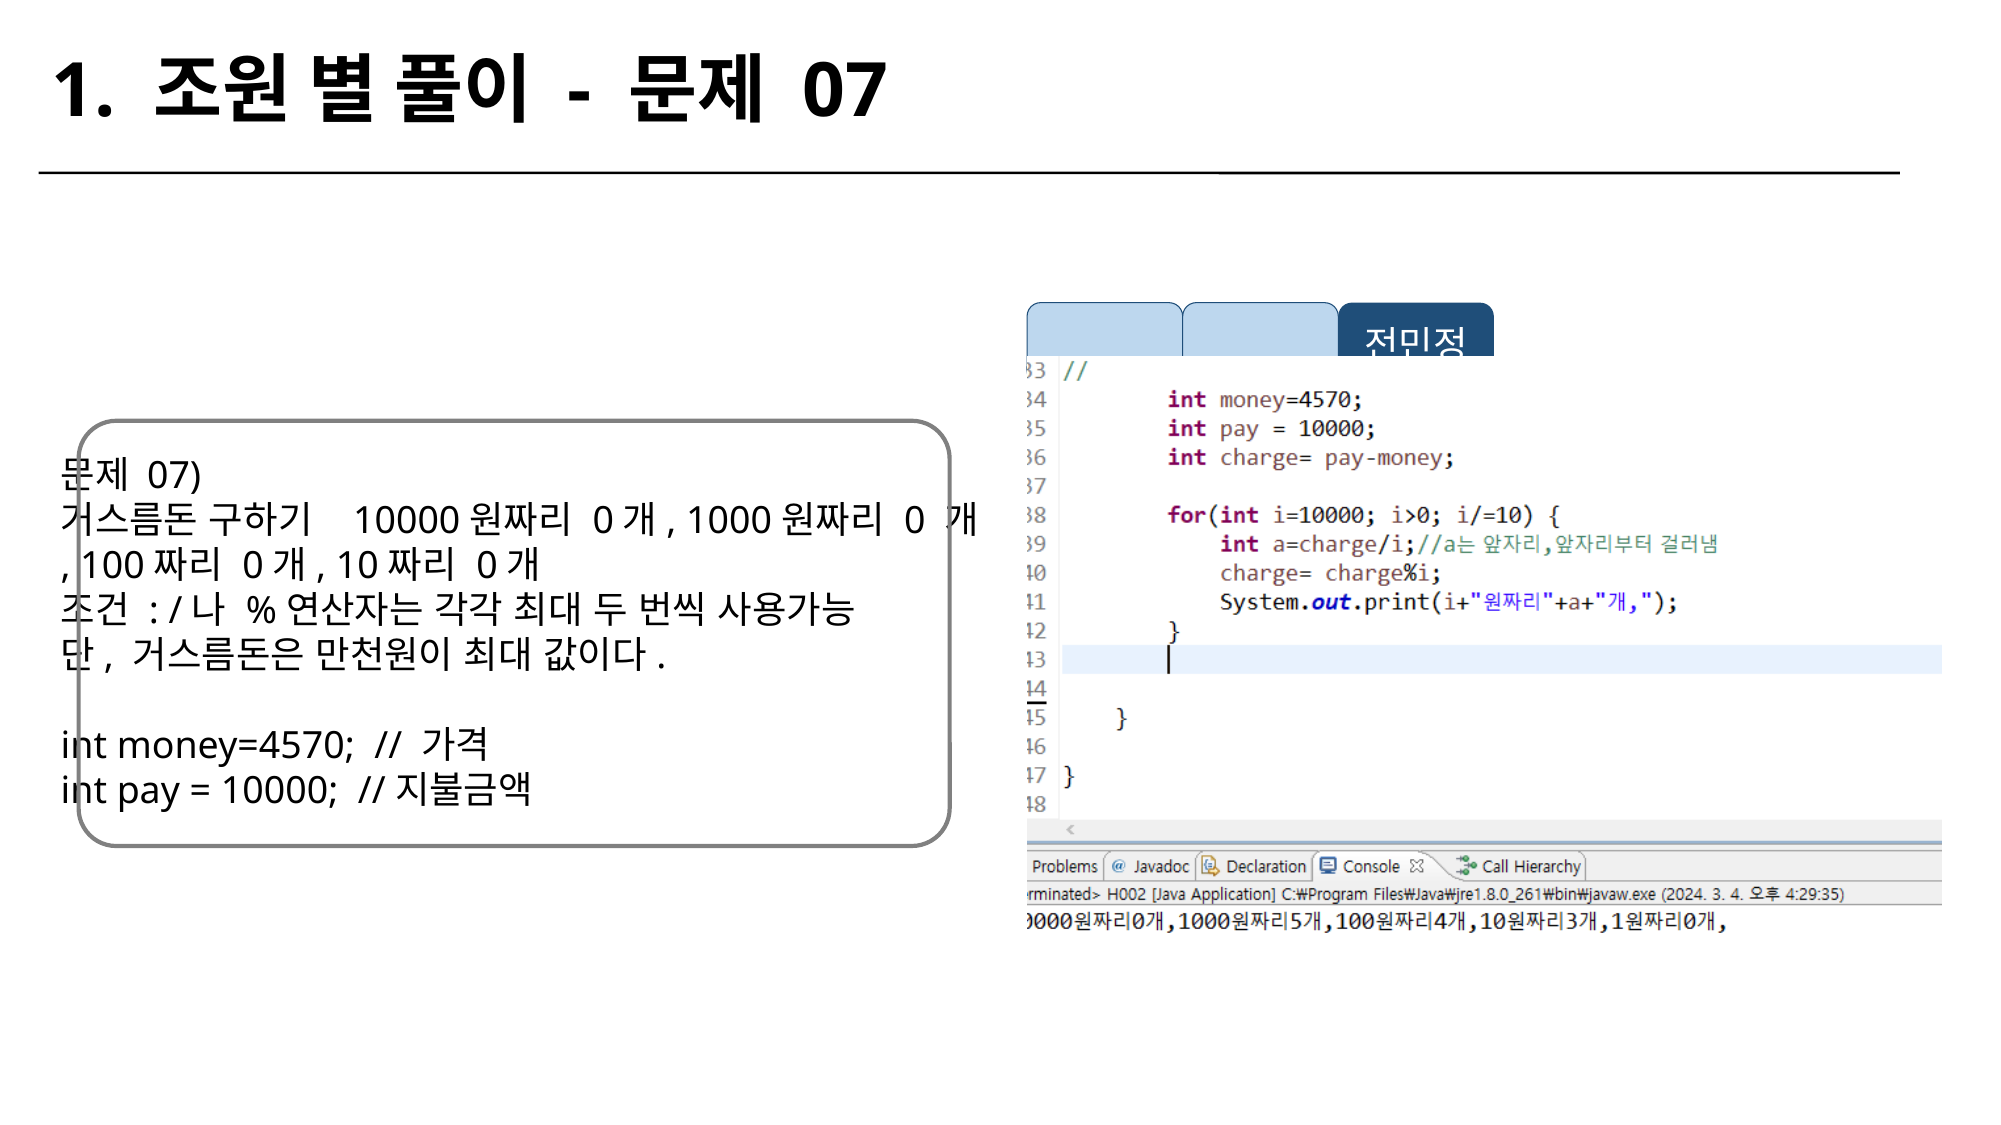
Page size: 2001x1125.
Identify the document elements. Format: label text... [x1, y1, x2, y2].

picture [1026, 356, 1943, 1000]
text_box 문제 07) 거스름돈 구하기 10000원짜리 0개, 1000원짜리 0 개 , 100짜리 0개, 10짜리 0개 조건 : /나 %연산자는 각각 최대 두 번씩 사용가능 단, 거스름돈은 만천원이 최대 값이다. int money=4570; // 가격 int pay = 10000; //지불금액 [947, 443, 987, 819]
text_box 1. 조원 별 풀이 - 문제 07 [43, 34, 896, 140]
text_box [78, 420, 950, 847]
text_box 문제 07) 거스름돈 구하기 10000원짜리 0개, 1000원짜리 0 개 , 100짜리 0개, 10짜리 0개 조건 : /나 %연산자는 각각 최대 두 번씩 사용가능 단, 거스름돈은 만천원이 최대 값이다. int money=4570; // 가격 int pay = 10000; //지불금액 [53, 443, 81, 819]
text_box [1027, 302, 1183, 356]
text_box [1182, 302, 1337, 356]
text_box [1337, 302, 1495, 356]
